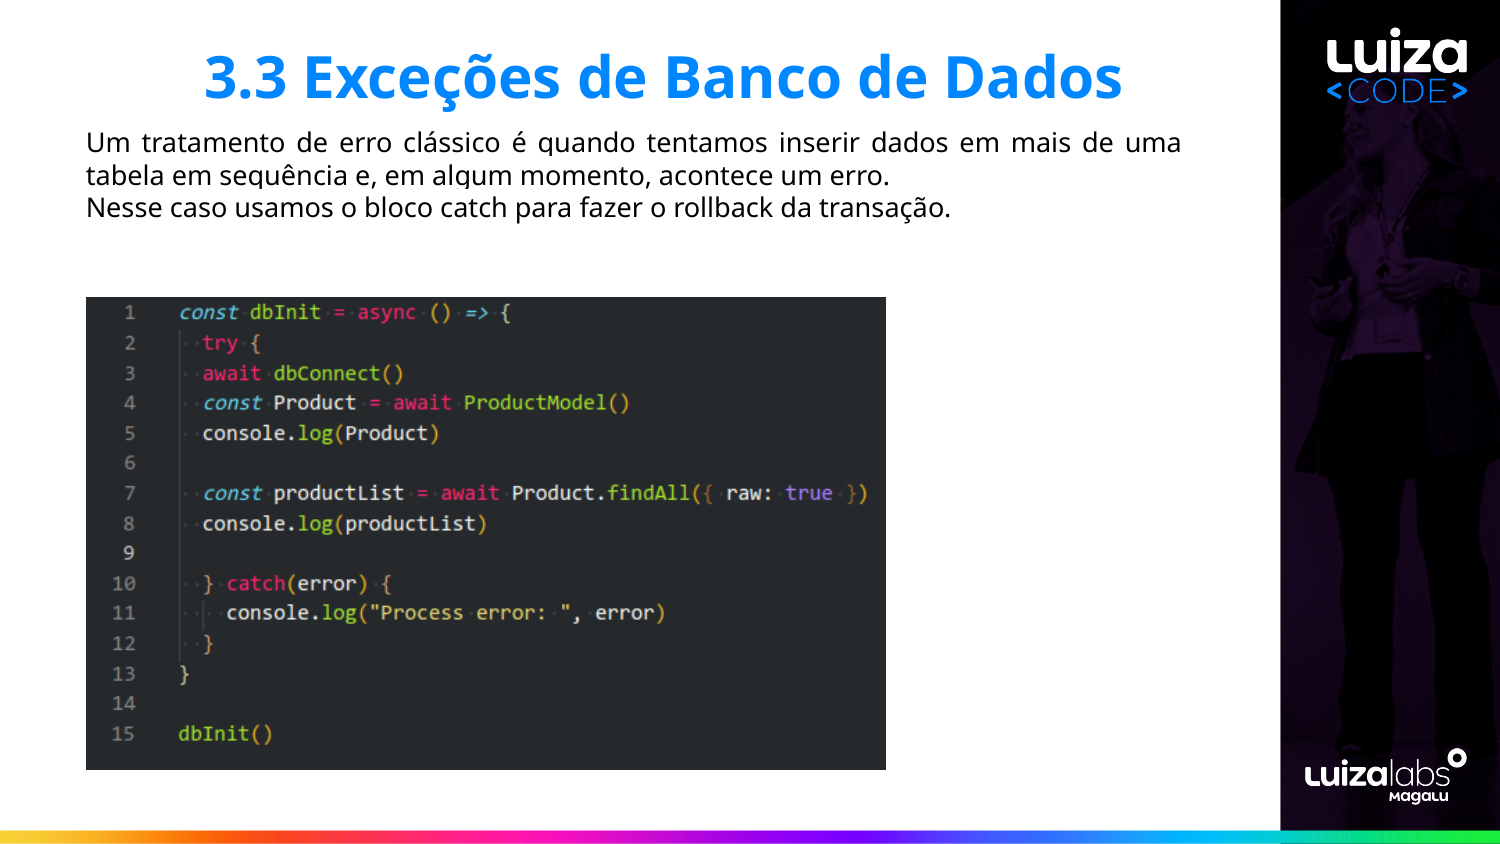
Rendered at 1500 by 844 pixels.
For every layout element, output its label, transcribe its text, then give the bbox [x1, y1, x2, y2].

list 3.3 Exceções de Banco de Dados [131, 14, 1197, 110]
picture [0, 830, 1156, 844]
text_box Um tratamento de erro clássico é quando tentamos inserir dados em mais de uma tabela em sequência e, em algum momento, acontece um erro. Nesse caso usamos o bloco catch para fazer o rollback da transação. [70, 110, 1197, 239]
picture [1233, 0, 1500, 844]
picture [85, 297, 886, 770]
